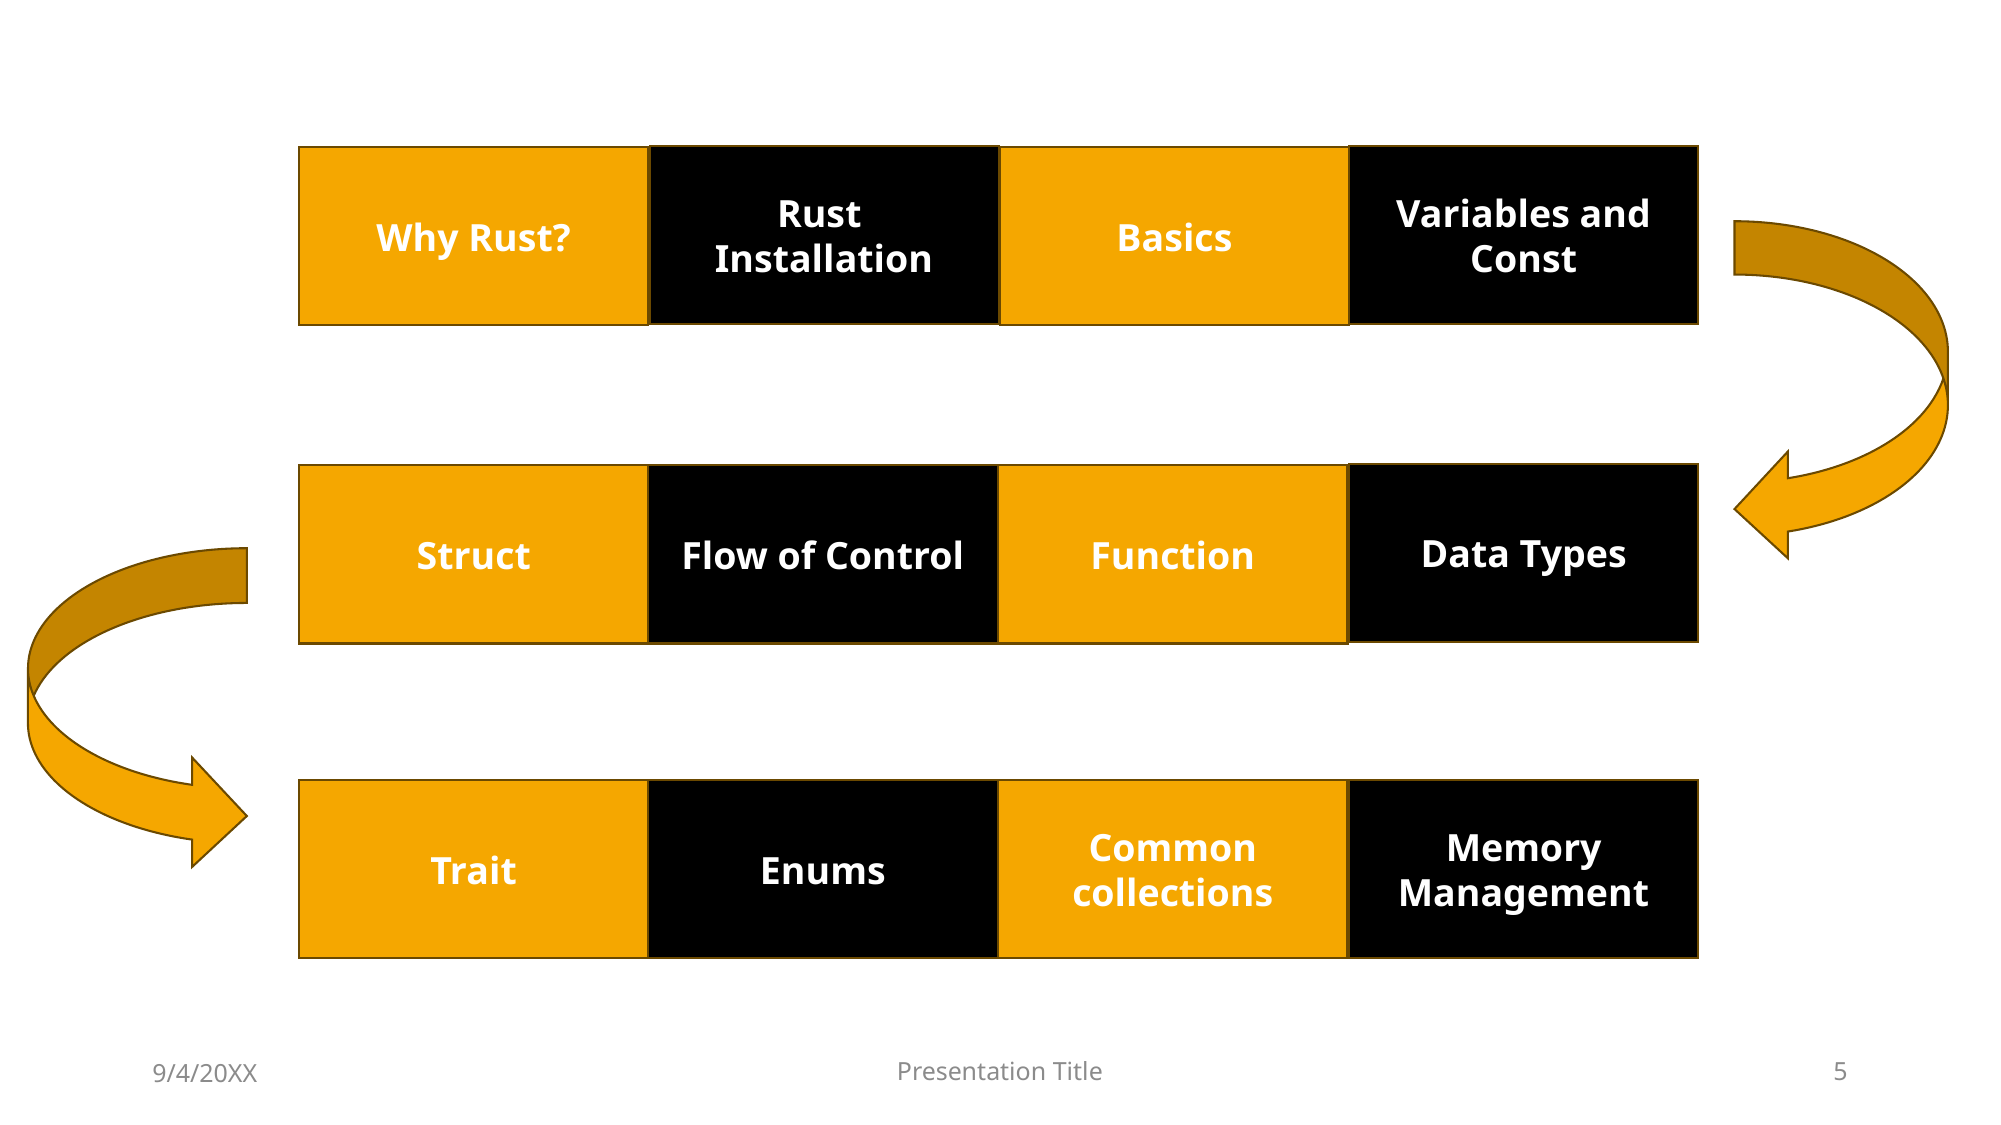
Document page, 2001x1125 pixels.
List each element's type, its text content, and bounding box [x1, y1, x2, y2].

text_box Function [999, 464, 1349, 645]
text_box Memory Management [1348, 779, 1699, 959]
text_box Rust Installation [649, 145, 1000, 325]
text_box Data Types [1348, 463, 1699, 643]
text_box Enums [647, 779, 997, 959]
text_box Common collections [997, 779, 1348, 959]
slide_number 5 [1412, 1042, 1863, 1103]
text_box Flow of Control [649, 464, 999, 645]
text_box Why Rust? [298, 146, 649, 326]
text_box Variables and Const [1348, 145, 1699, 325]
text_box Struct [298, 464, 649, 645]
text_box Trait [298, 779, 647, 959]
footer Presentation Title [662, 1042, 1338, 1103]
text_box [1733, 220, 1949, 561]
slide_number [137, 1042, 588, 1103]
text_box [26, 547, 249, 870]
text_box Basics [999, 146, 1350, 326]
